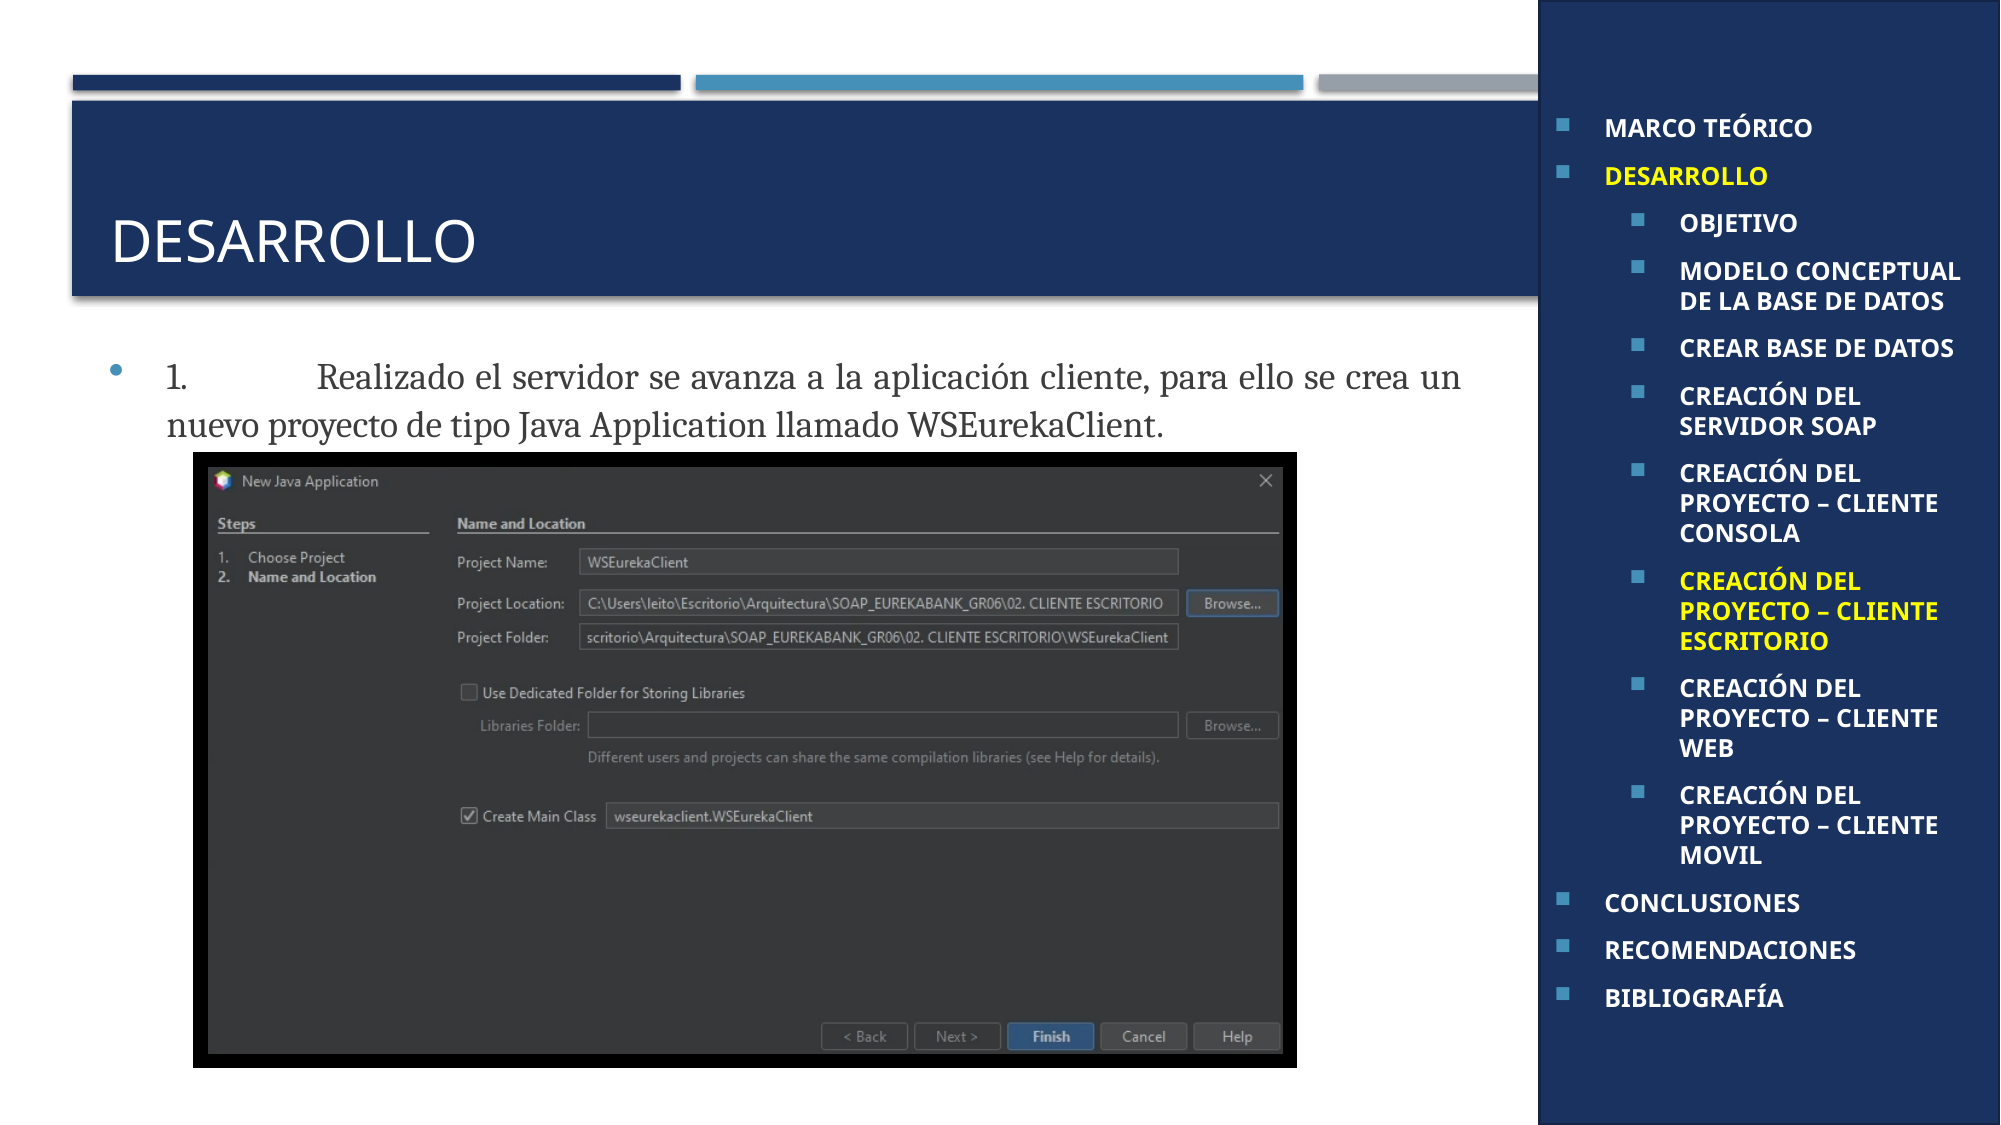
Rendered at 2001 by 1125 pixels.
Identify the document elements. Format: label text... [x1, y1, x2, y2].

picture [207, 466, 1284, 1055]
title DESARROLLO [95, 115, 1538, 282]
text_box MARCO TEÓRICO DESARROLLO OBJETIVO MODELO CONCEPTUAL DE LA BASE DE DATOS CREAR BASE DE DATOS CREACIÓN DEL SERVIDOR SOAP CREACIÓN DEL PROYECTO – CLIENTE CONSOLA CREACIÓN DEL PROYECTO – CLIENTE ESCRITORIO CREACIÓN DEL PROYECTO – CLIENTE WEB CREACIÓN DEL PROYECTO – CLIENTE MOVIL CONCLUSIONES RECOMENDACIONES BIBLIOGRAFÍA [1538, 0, 2000, 1125]
list 1. Realizado el servidor se avanza a la aplicación cliente, para ello se crea un nuevo proyecto de tipo Java Application llamado WSEurekaClient. [95, 305, 1479, 488]
